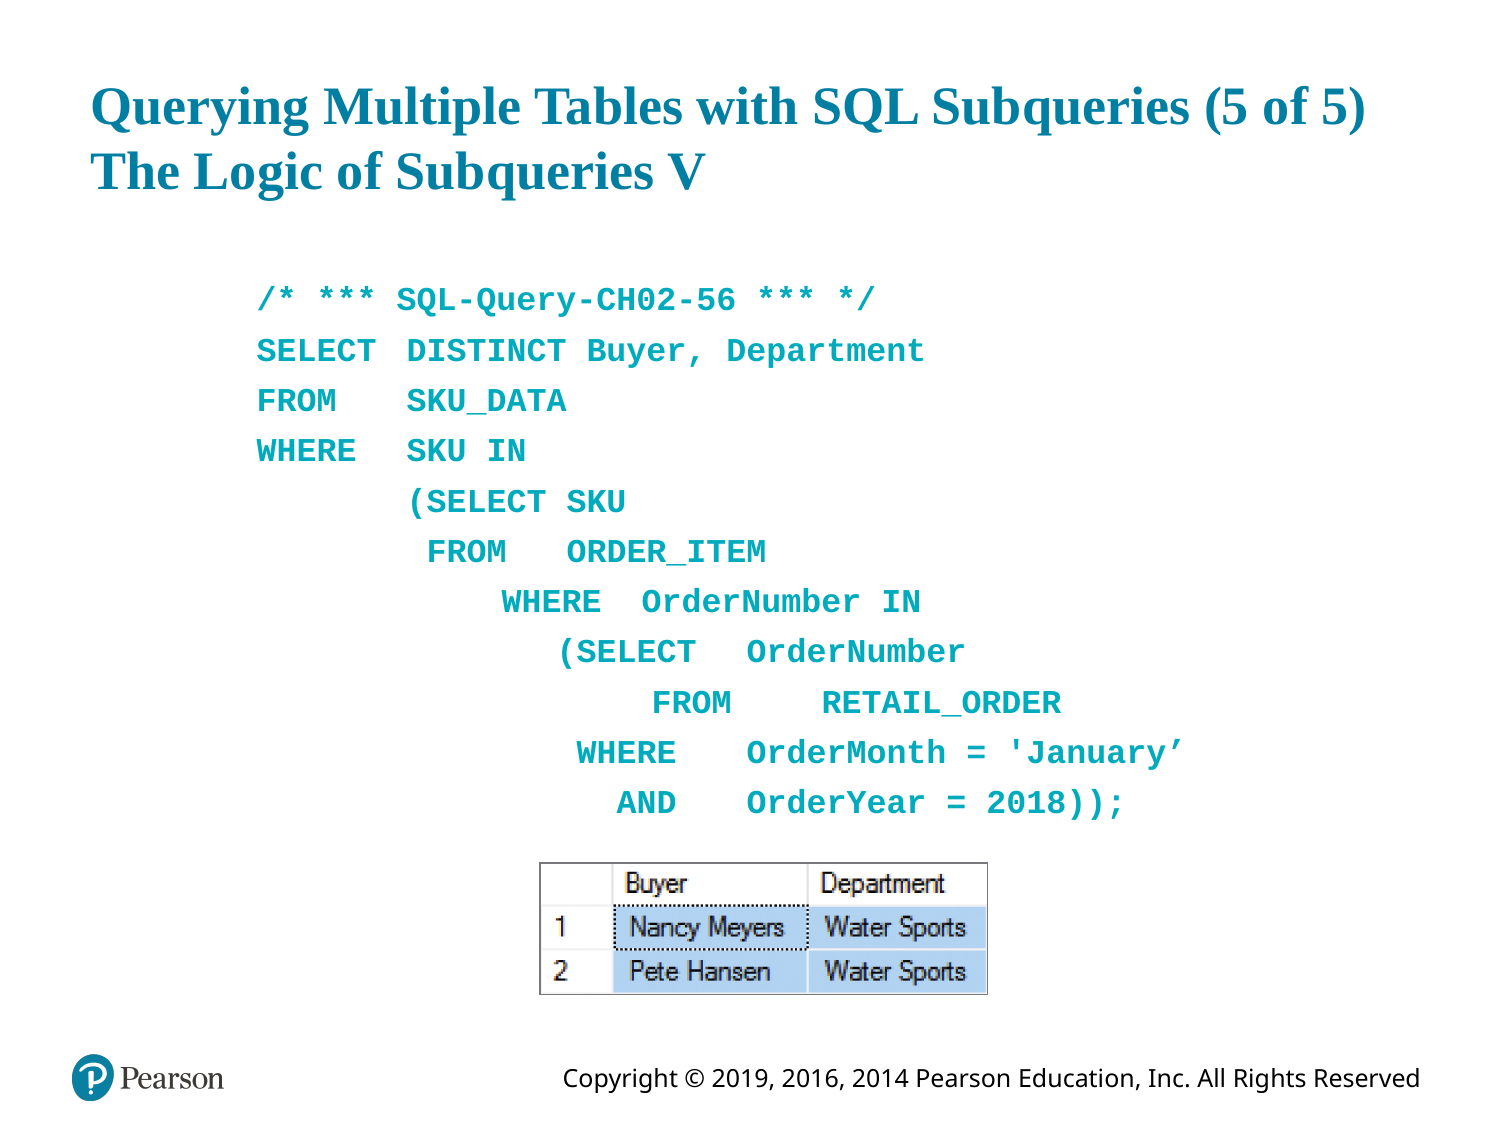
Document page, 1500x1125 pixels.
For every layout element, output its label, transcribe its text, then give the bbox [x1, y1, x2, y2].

picture [72, 1054, 88, 1070]
picture [80, 1063, 106, 1088]
title Querying Multiple Tables with SQL Subqueries (5 of 5) The Logic of Subqueries V [75, 35, 1425, 216]
picture [72, 1087, 83, 1101]
picture [539, 862, 988, 995]
list /* *** SQL-Query-CH02-56 *** */ SELECT DISTINCT Buyer, Department FROM SKU_DATA WHERE SKU IN (SELECT SKU FROM ORDER_ITEM WHERE OrderNumber IN (SELECT OrderNumber FROM RETAIL_ORDER WHERE OrderMonth = 'January’ AND OrderYear = 2018)); [75, 262, 1425, 1005]
picture [98, 1054, 224, 1101]
